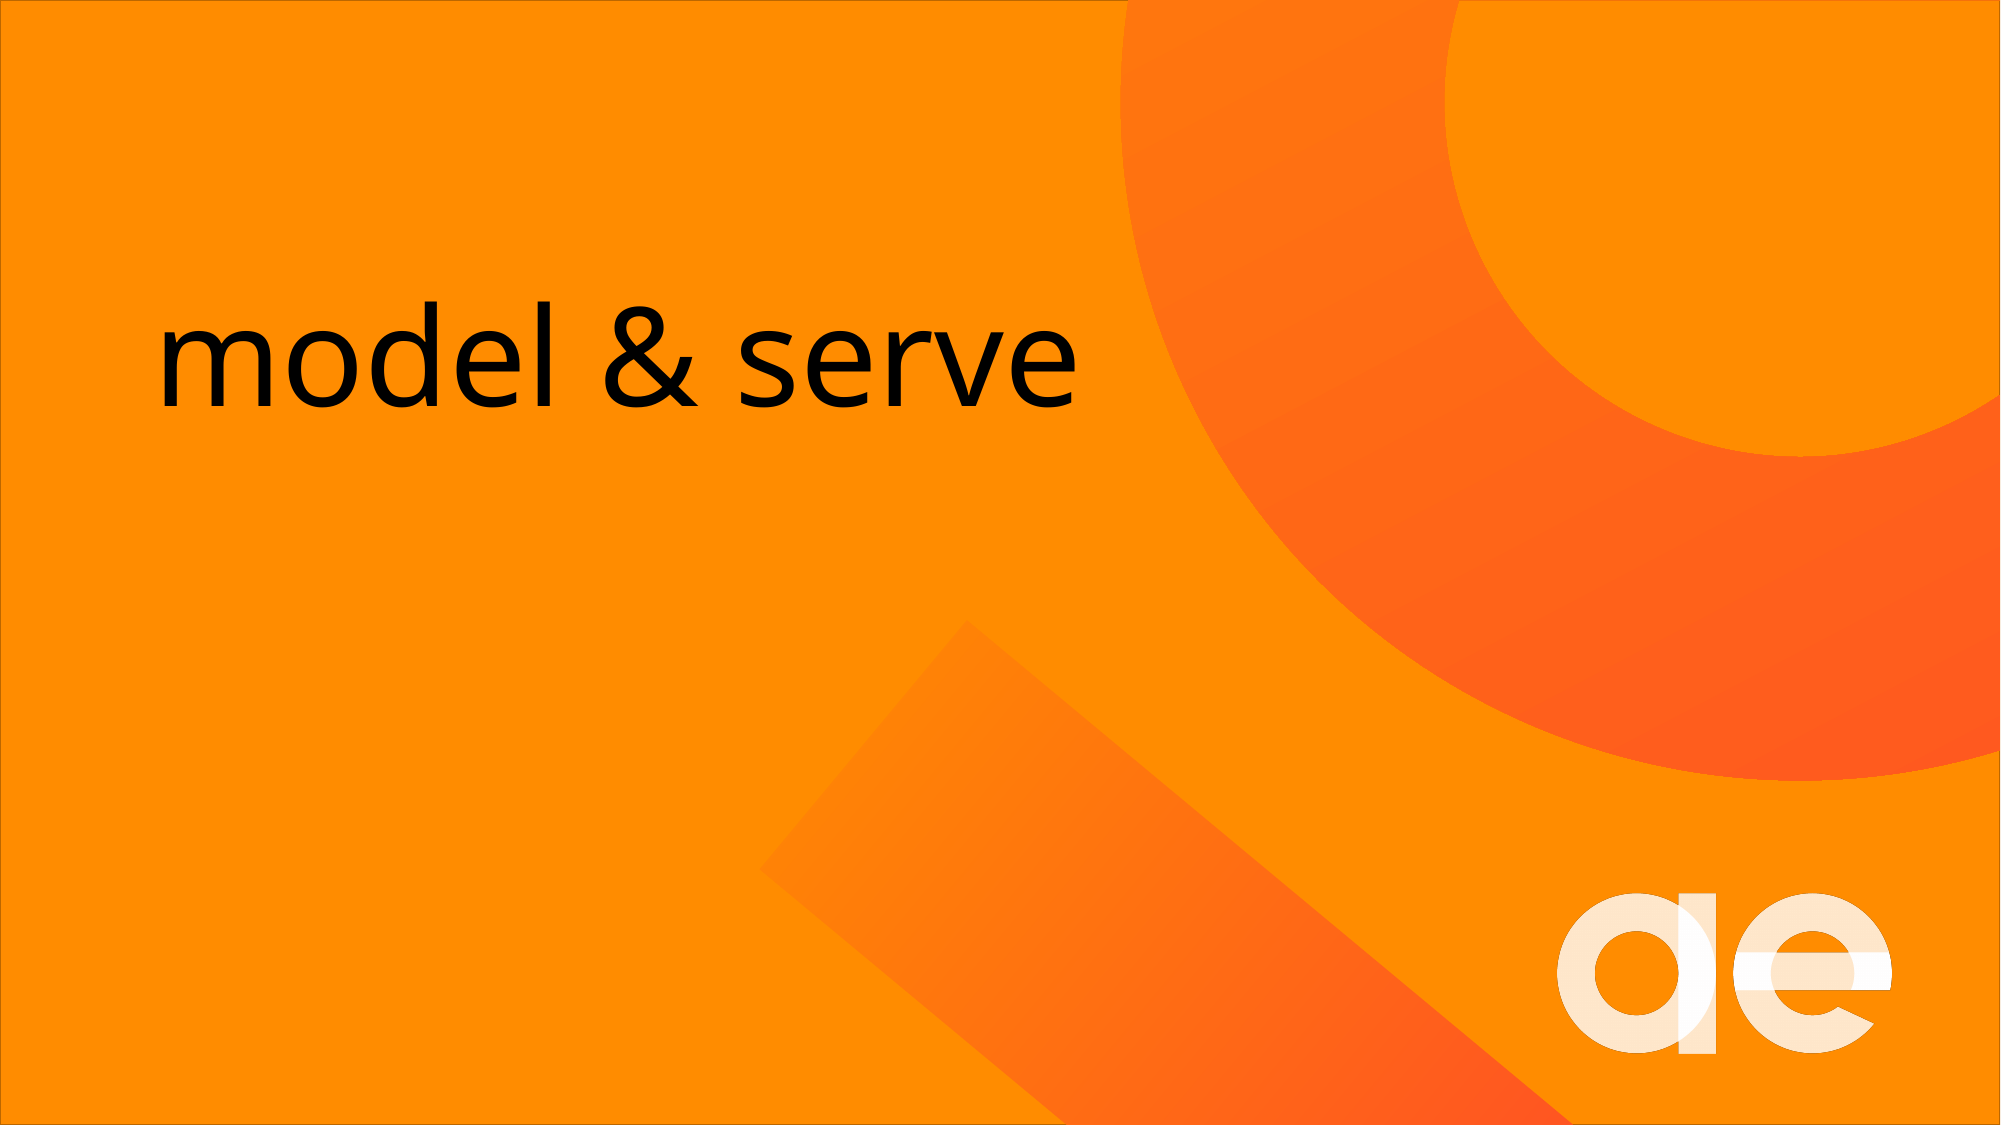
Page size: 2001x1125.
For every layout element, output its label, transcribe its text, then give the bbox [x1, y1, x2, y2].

picture [1557, 893, 1892, 1054]
title model & serve [138, 131, 1397, 444]
